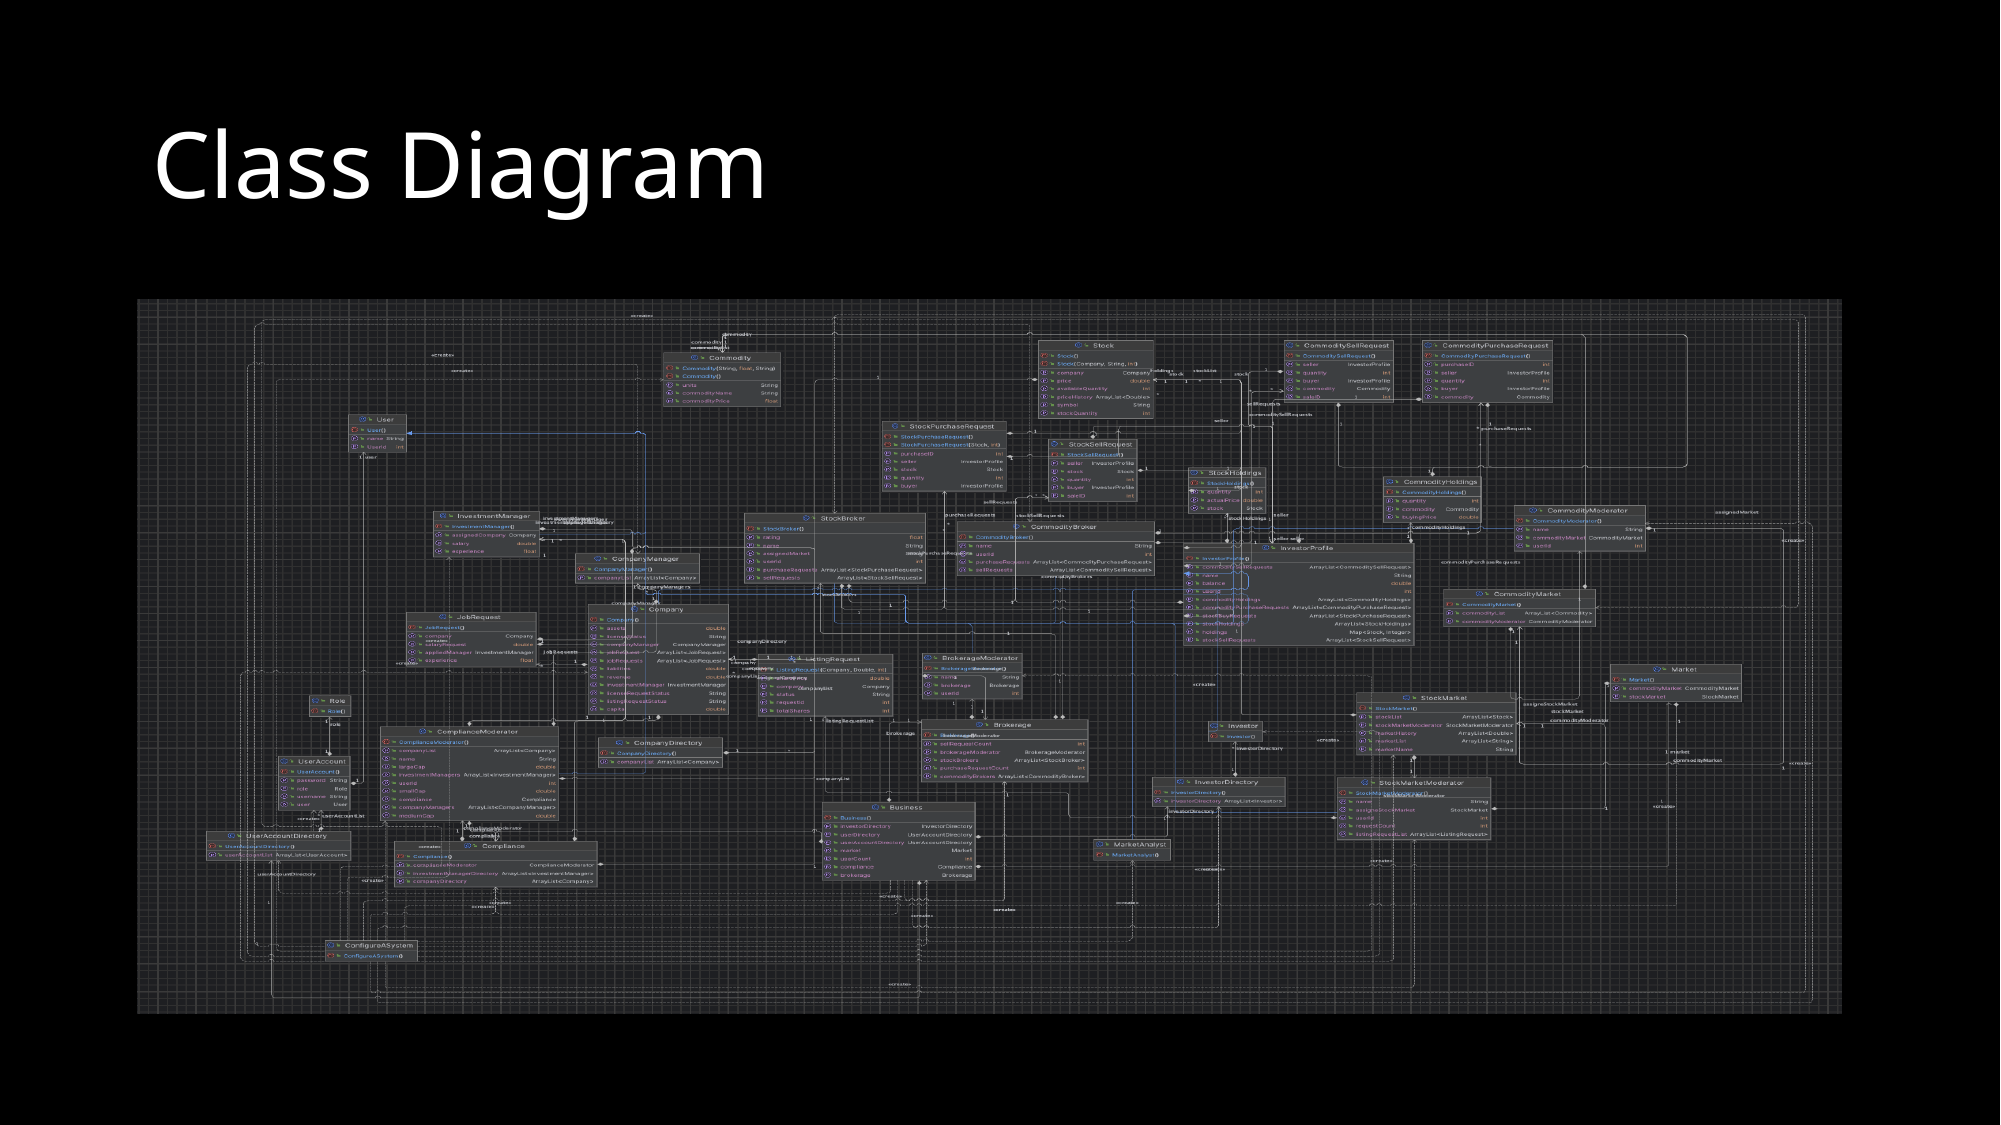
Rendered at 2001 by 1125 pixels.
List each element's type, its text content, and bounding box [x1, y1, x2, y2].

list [137, 299, 1842, 1014]
title Class Diagram [137, 59, 1863, 278]
